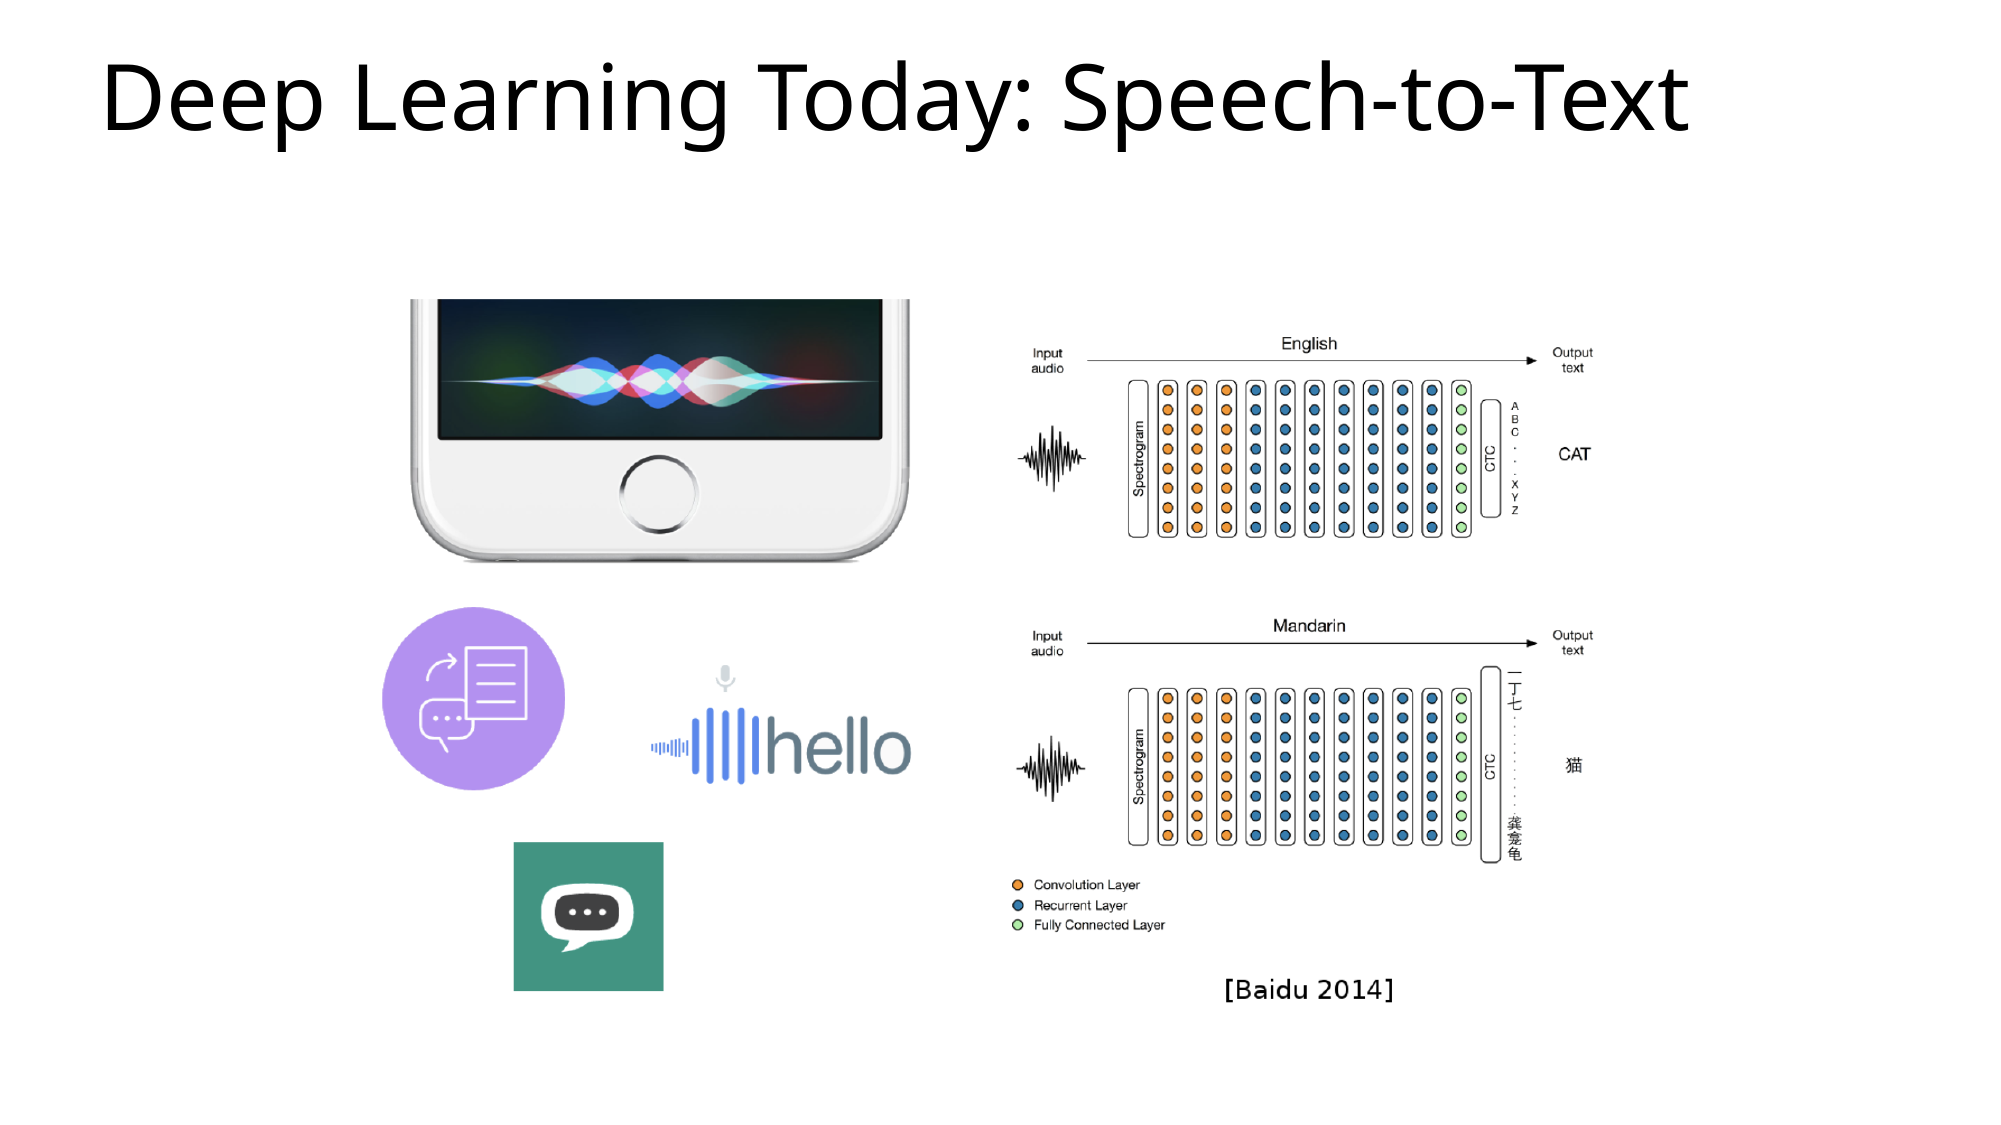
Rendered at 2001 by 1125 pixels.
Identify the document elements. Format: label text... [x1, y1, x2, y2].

picture [361, 275, 1638, 1037]
text_box Deep Learning Today: Speech-to-Text [61, 43, 1865, 138]
